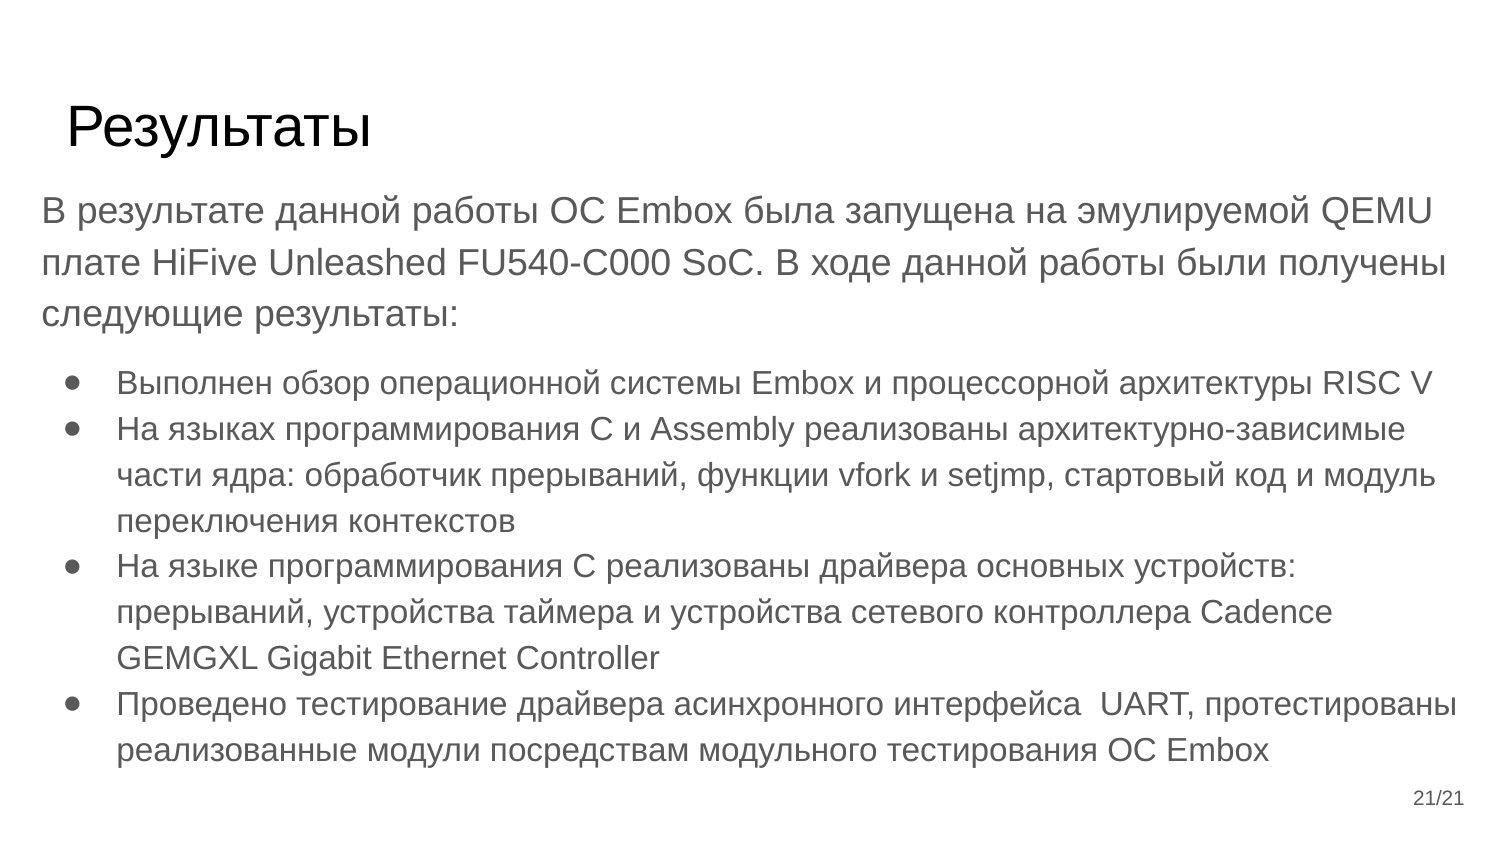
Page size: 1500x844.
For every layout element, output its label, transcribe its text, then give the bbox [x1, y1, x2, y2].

slide_number 21/21 [1389, 764, 1480, 830]
list В результате данной работы ОС Embox была запущена на эмулируемой QEMU плате HiFive Unleashed FU540-C000 SoC. В ходе данной работы были получены следующие результаты: Выполнен обзор операционной системы Embox и процессорной архитектуры RISC V На языках программирования С и Assembly реализованы архитектурно-зависимые части ядра: обработчик прерываний, функции vfork и setjmp, стартовый код и модуль переключения контекстов На языке программирования C реализованы драйвера основных устройств: прерываний, устройства таймера и устройства сетевого контроллера Cadence GEMGXL Gigabit Ethernet Controller Проведено тестирование драйвера асинхронного интерфейса UART, протестированы реализованные модули посредствам модульного тестирования ОС Embox [26, 164, 1480, 725]
title Результаты [51, 72, 1449, 164]
